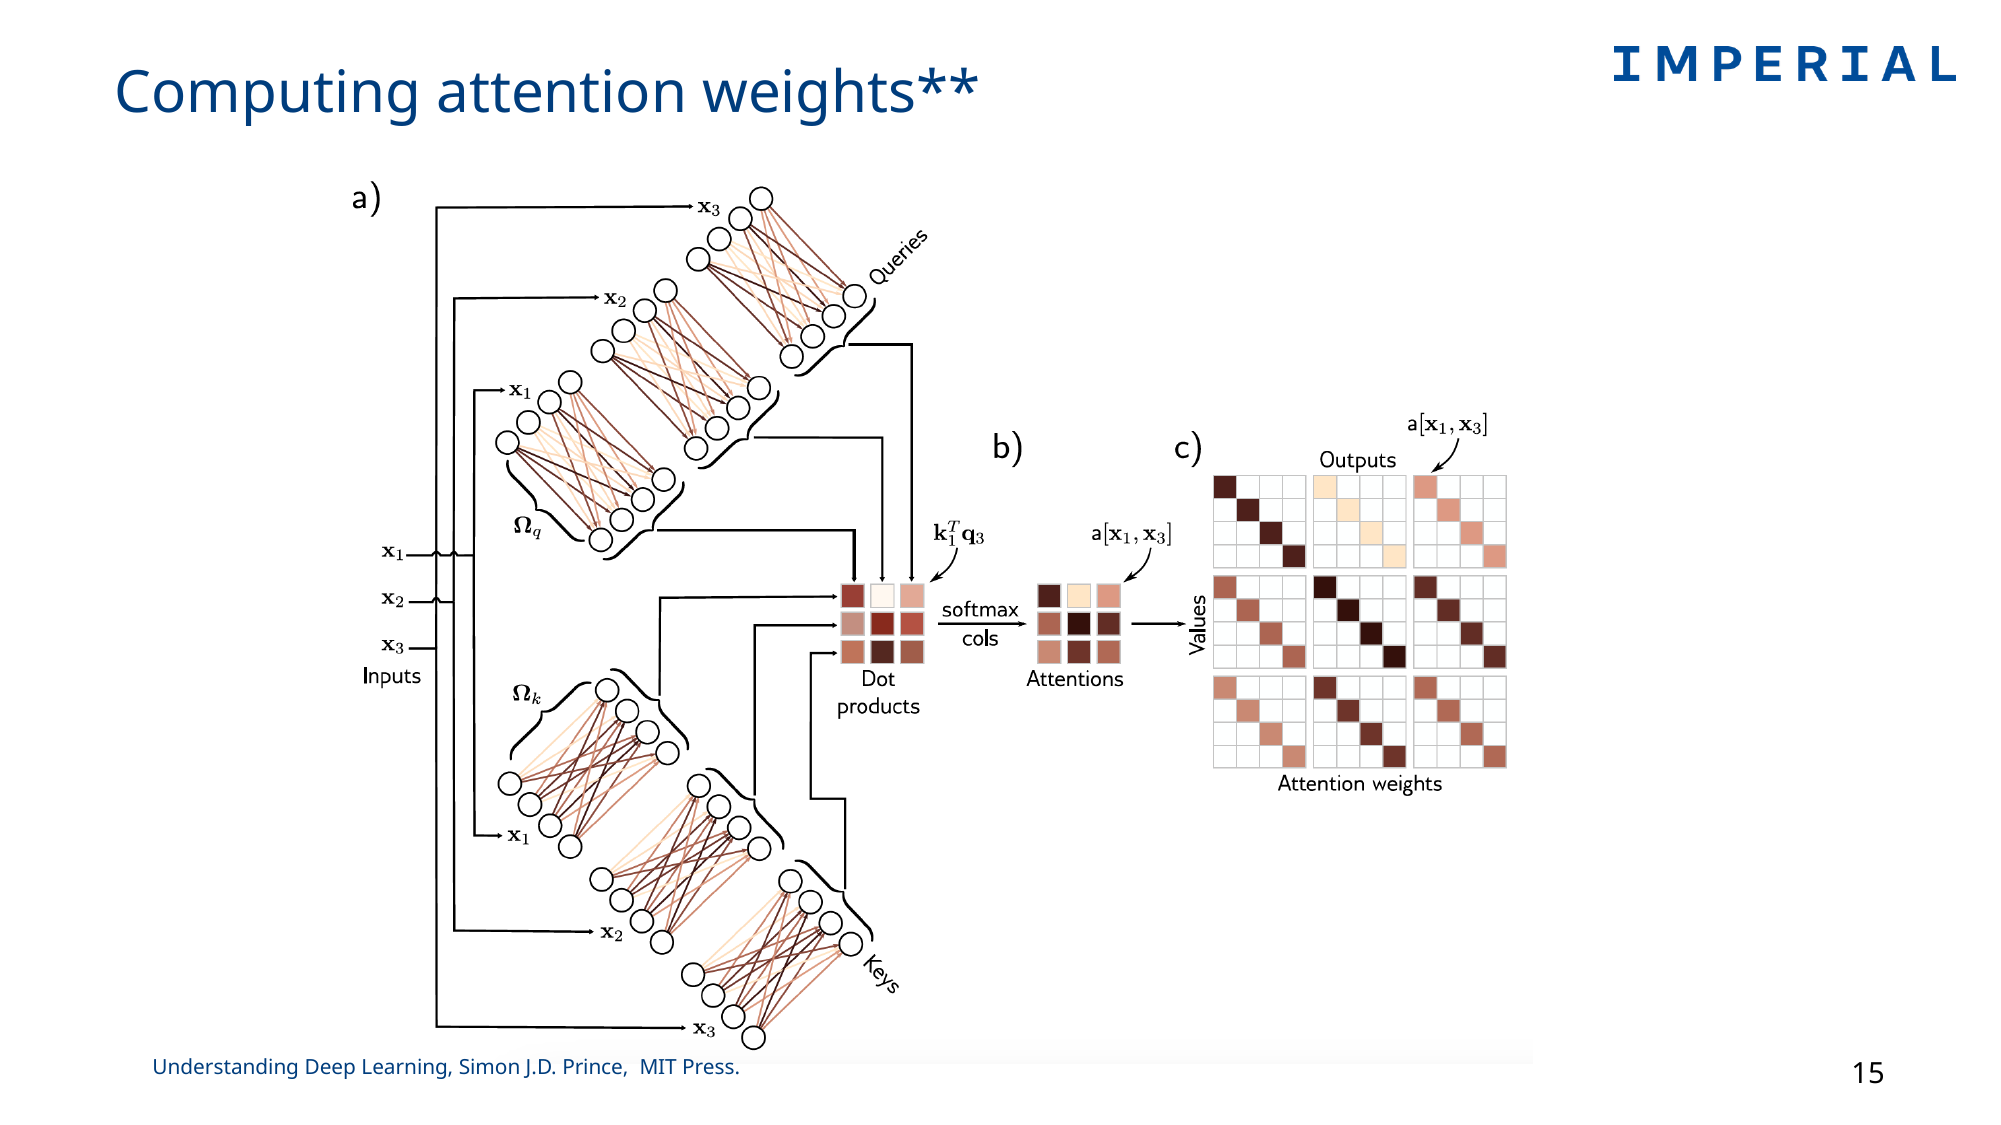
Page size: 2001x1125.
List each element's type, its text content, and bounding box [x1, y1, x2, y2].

picture [319, 170, 1534, 1064]
slide_number 15 [1433, 1046, 1901, 1103]
picture [1900, 46, 1956, 81]
title Computing attention weights** [99, 0, 1900, 184]
text_box Understanding Deep Learning, Simon J.D. Prince, MIT Press. [137, 1046, 1038, 1087]
